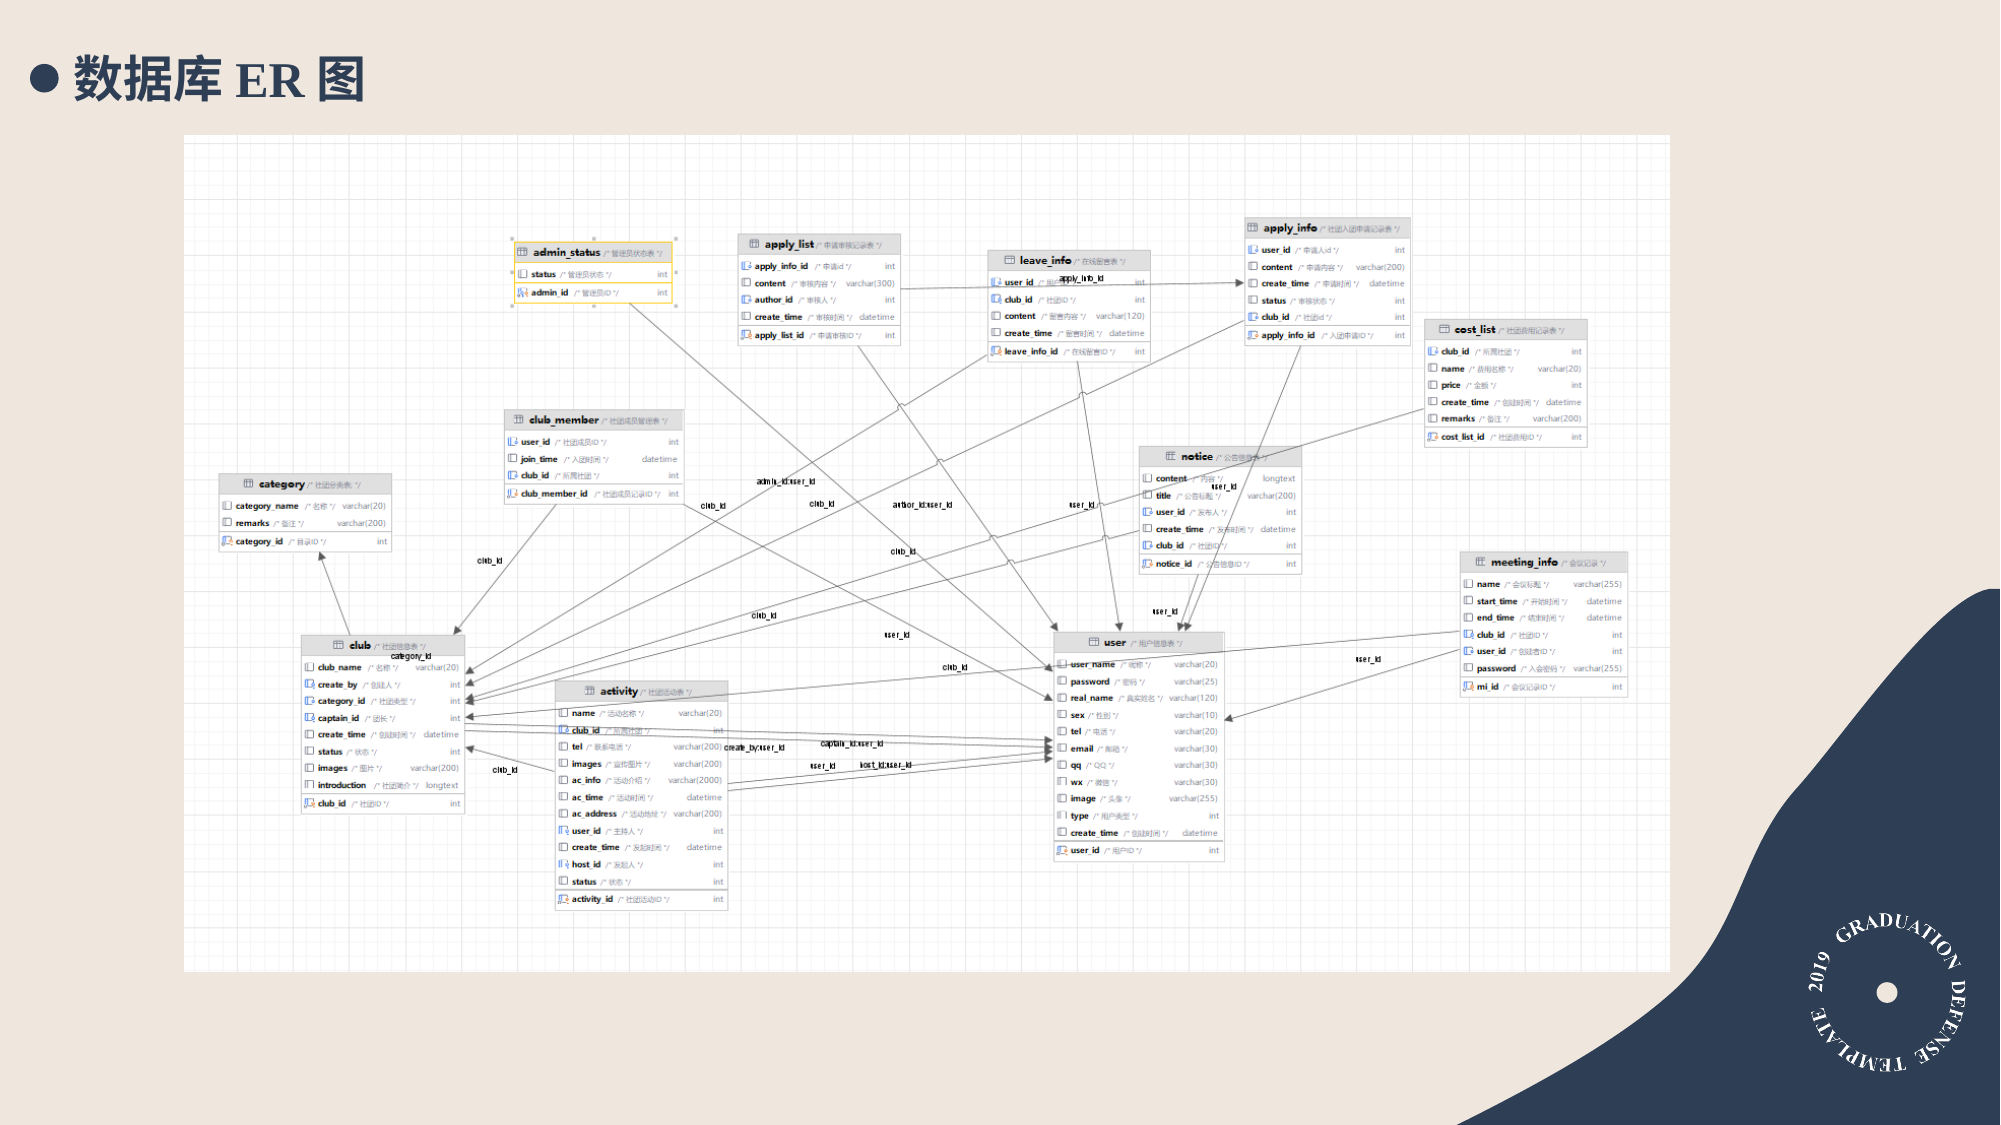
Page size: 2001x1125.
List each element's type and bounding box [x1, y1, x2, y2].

text_box [29, 40, 918, 116]
text_box [1454, 587, 2000, 1125]
picture [184, 135, 1670, 972]
text_box [1808, 913, 1966, 1072]
